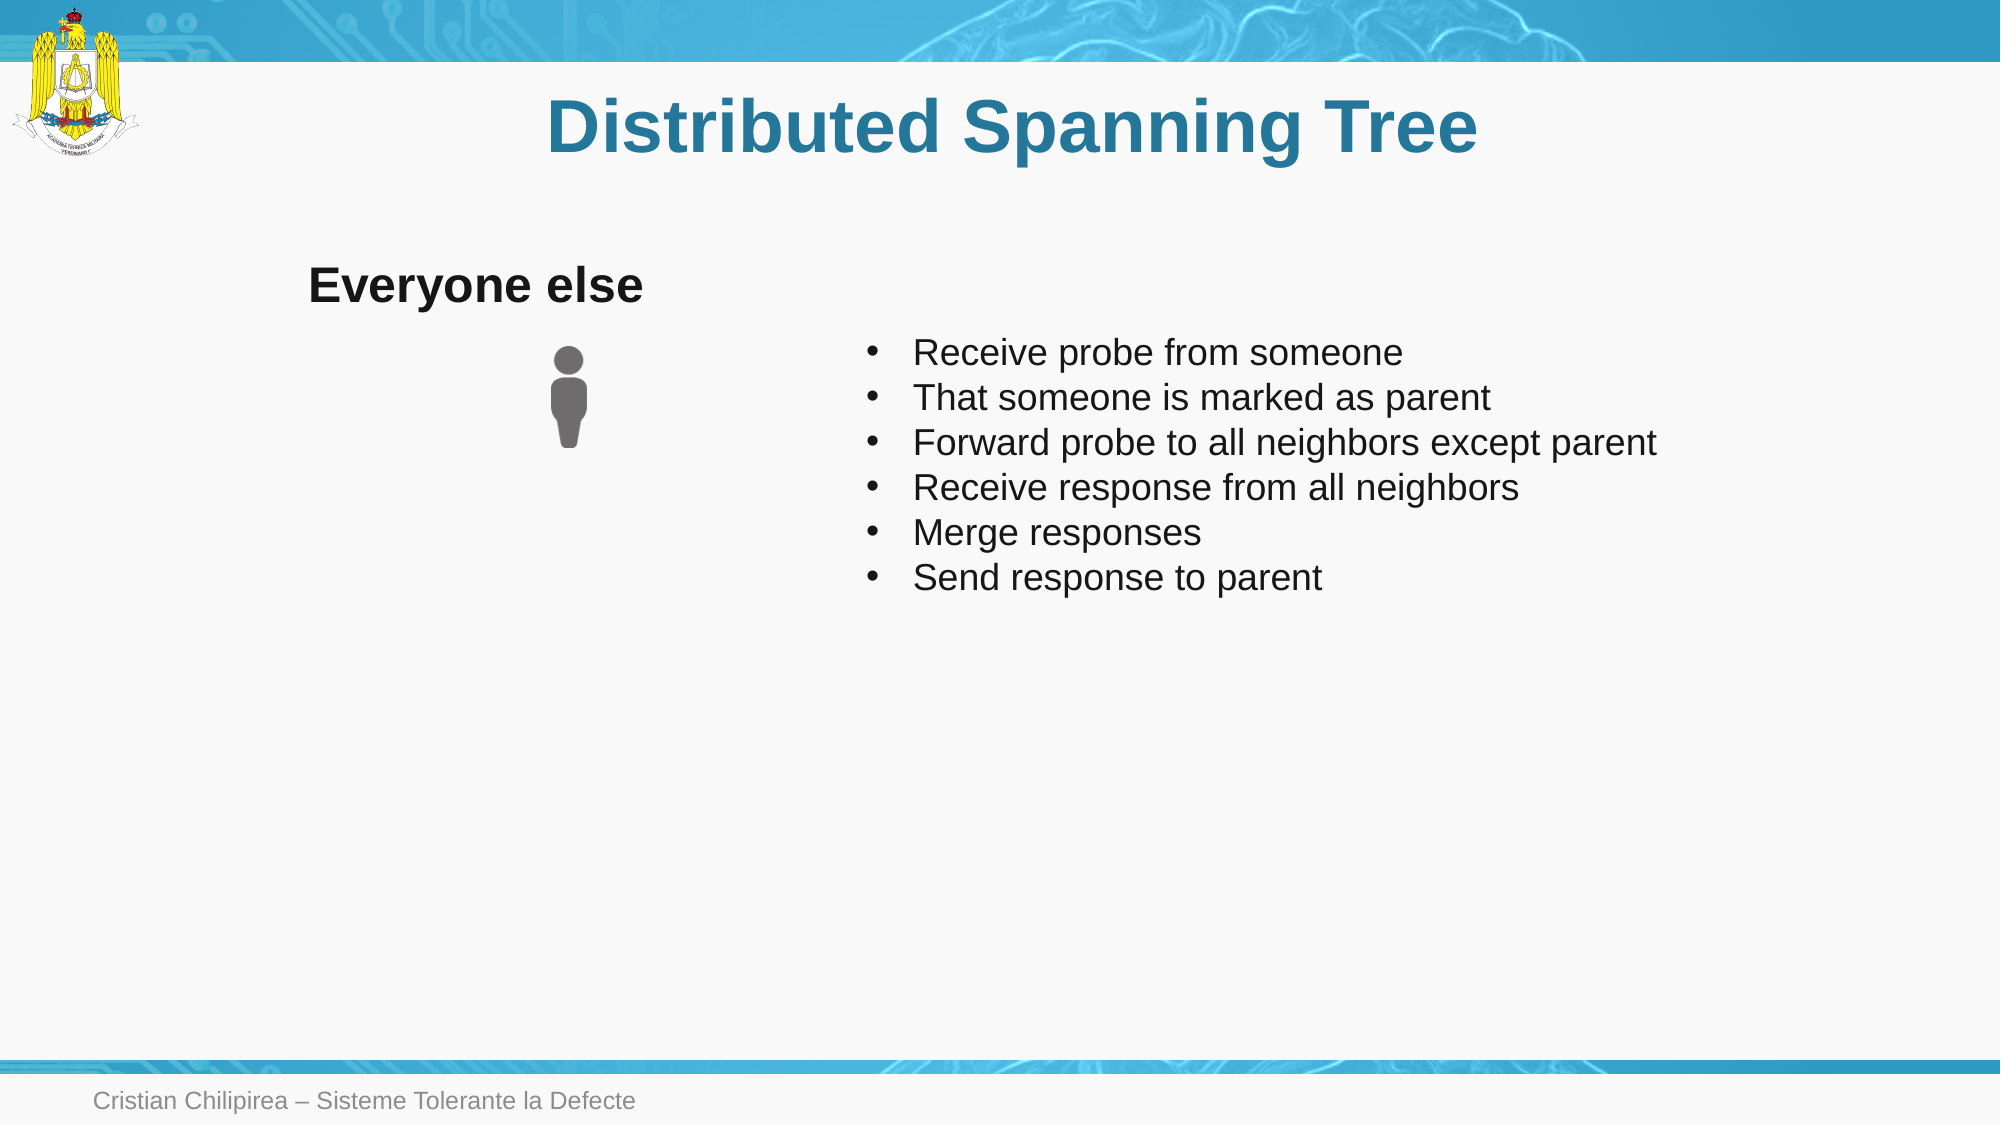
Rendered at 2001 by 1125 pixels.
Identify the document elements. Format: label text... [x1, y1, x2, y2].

footer Cristian Chilipirea – Sisteme Tolerante la Defecte [77, 1073, 1338, 1125]
title Distributed Spanning Tree [150, 76, 1876, 180]
picture [551, 346, 587, 448]
picture [0, 1060, 2000, 1074]
text_box Receive probe from someone That someone is marked as parent Forward probe to all neighbors except parent Receive response from all neighbors Merge responses Send response to parent [851, 320, 1673, 606]
text_box Everyone else [293, 245, 660, 320]
picture [0, 0, 2000, 156]
